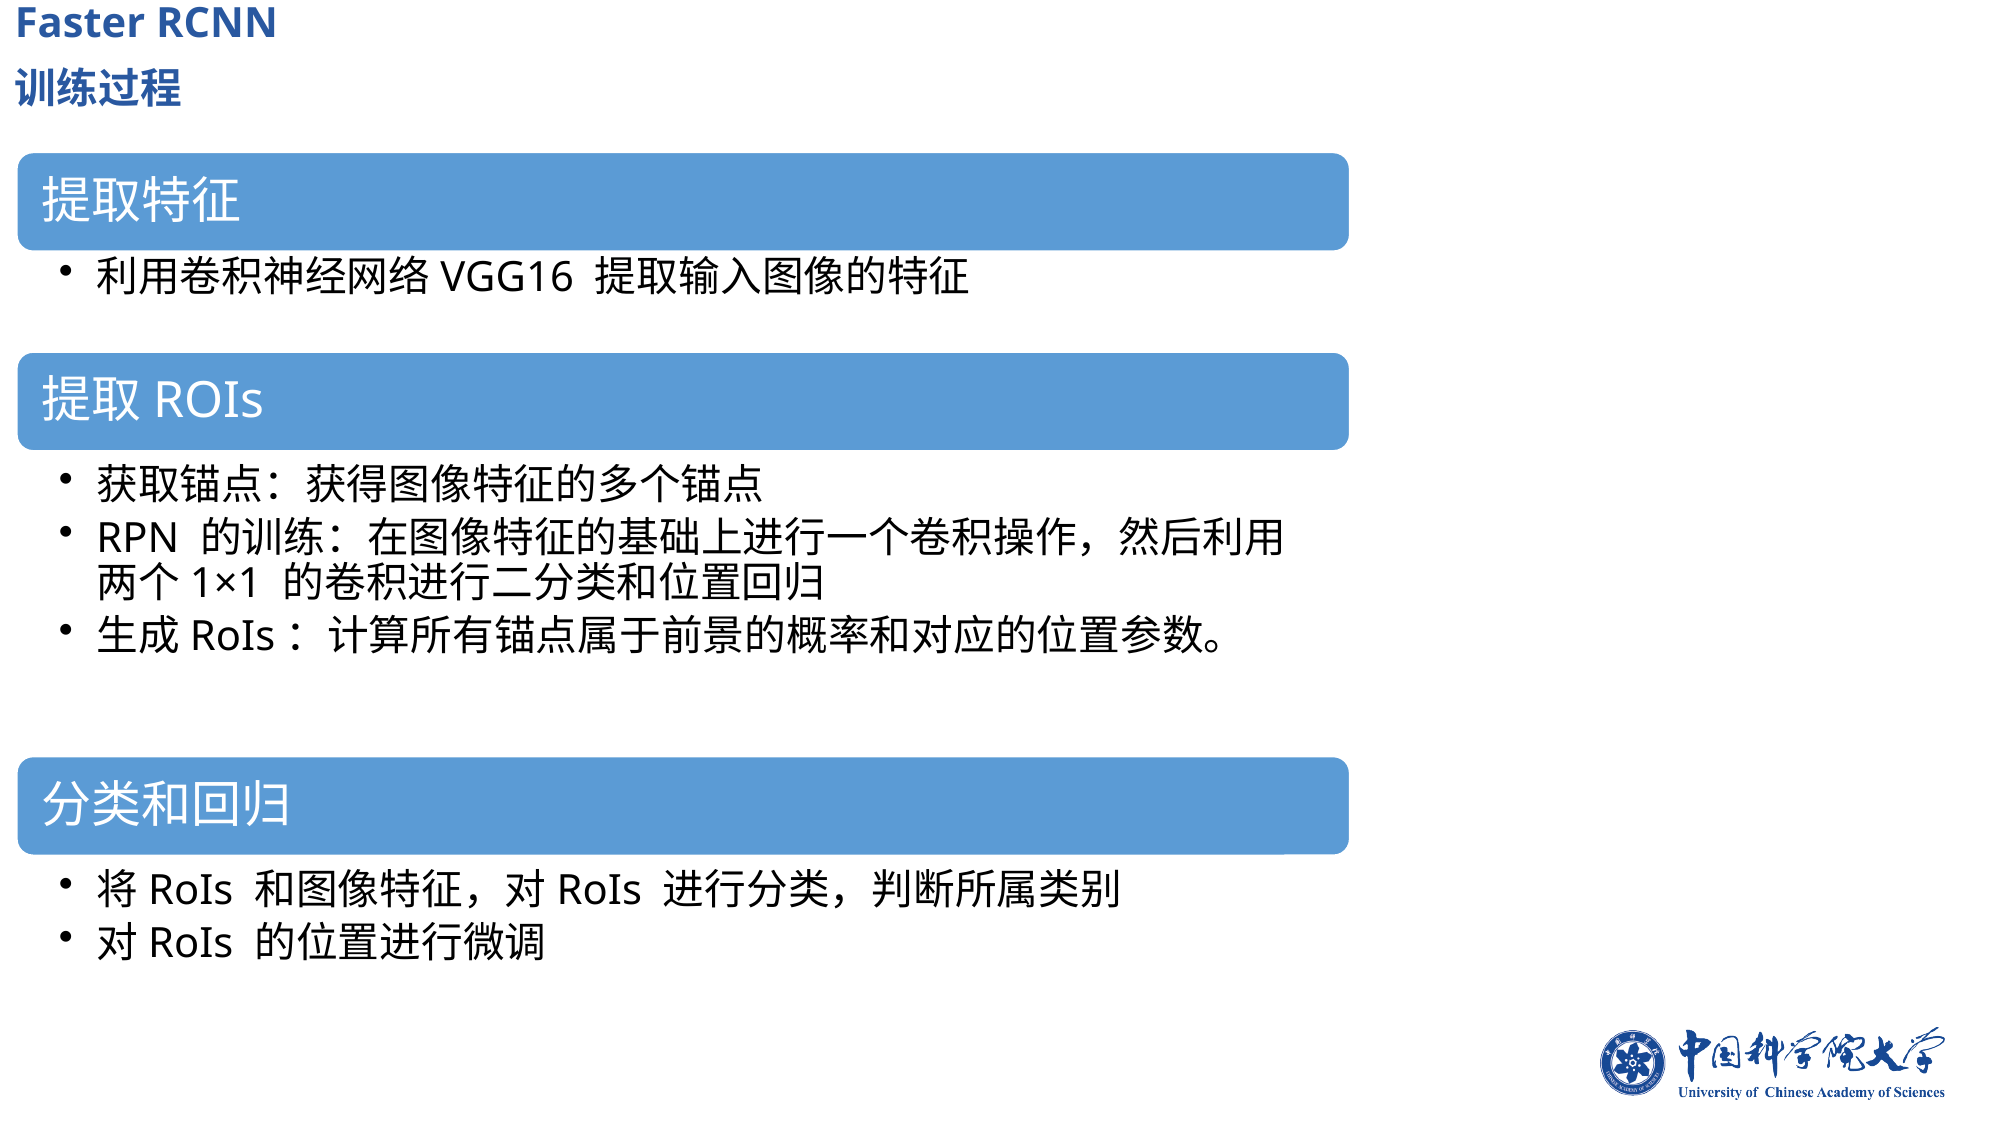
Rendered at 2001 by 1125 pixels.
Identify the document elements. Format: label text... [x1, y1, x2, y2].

picture [1600, 1027, 1945, 1100]
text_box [16, 151, 1350, 1041]
list Faster RCNN 训练过程 [0, 0, 893, 116]
